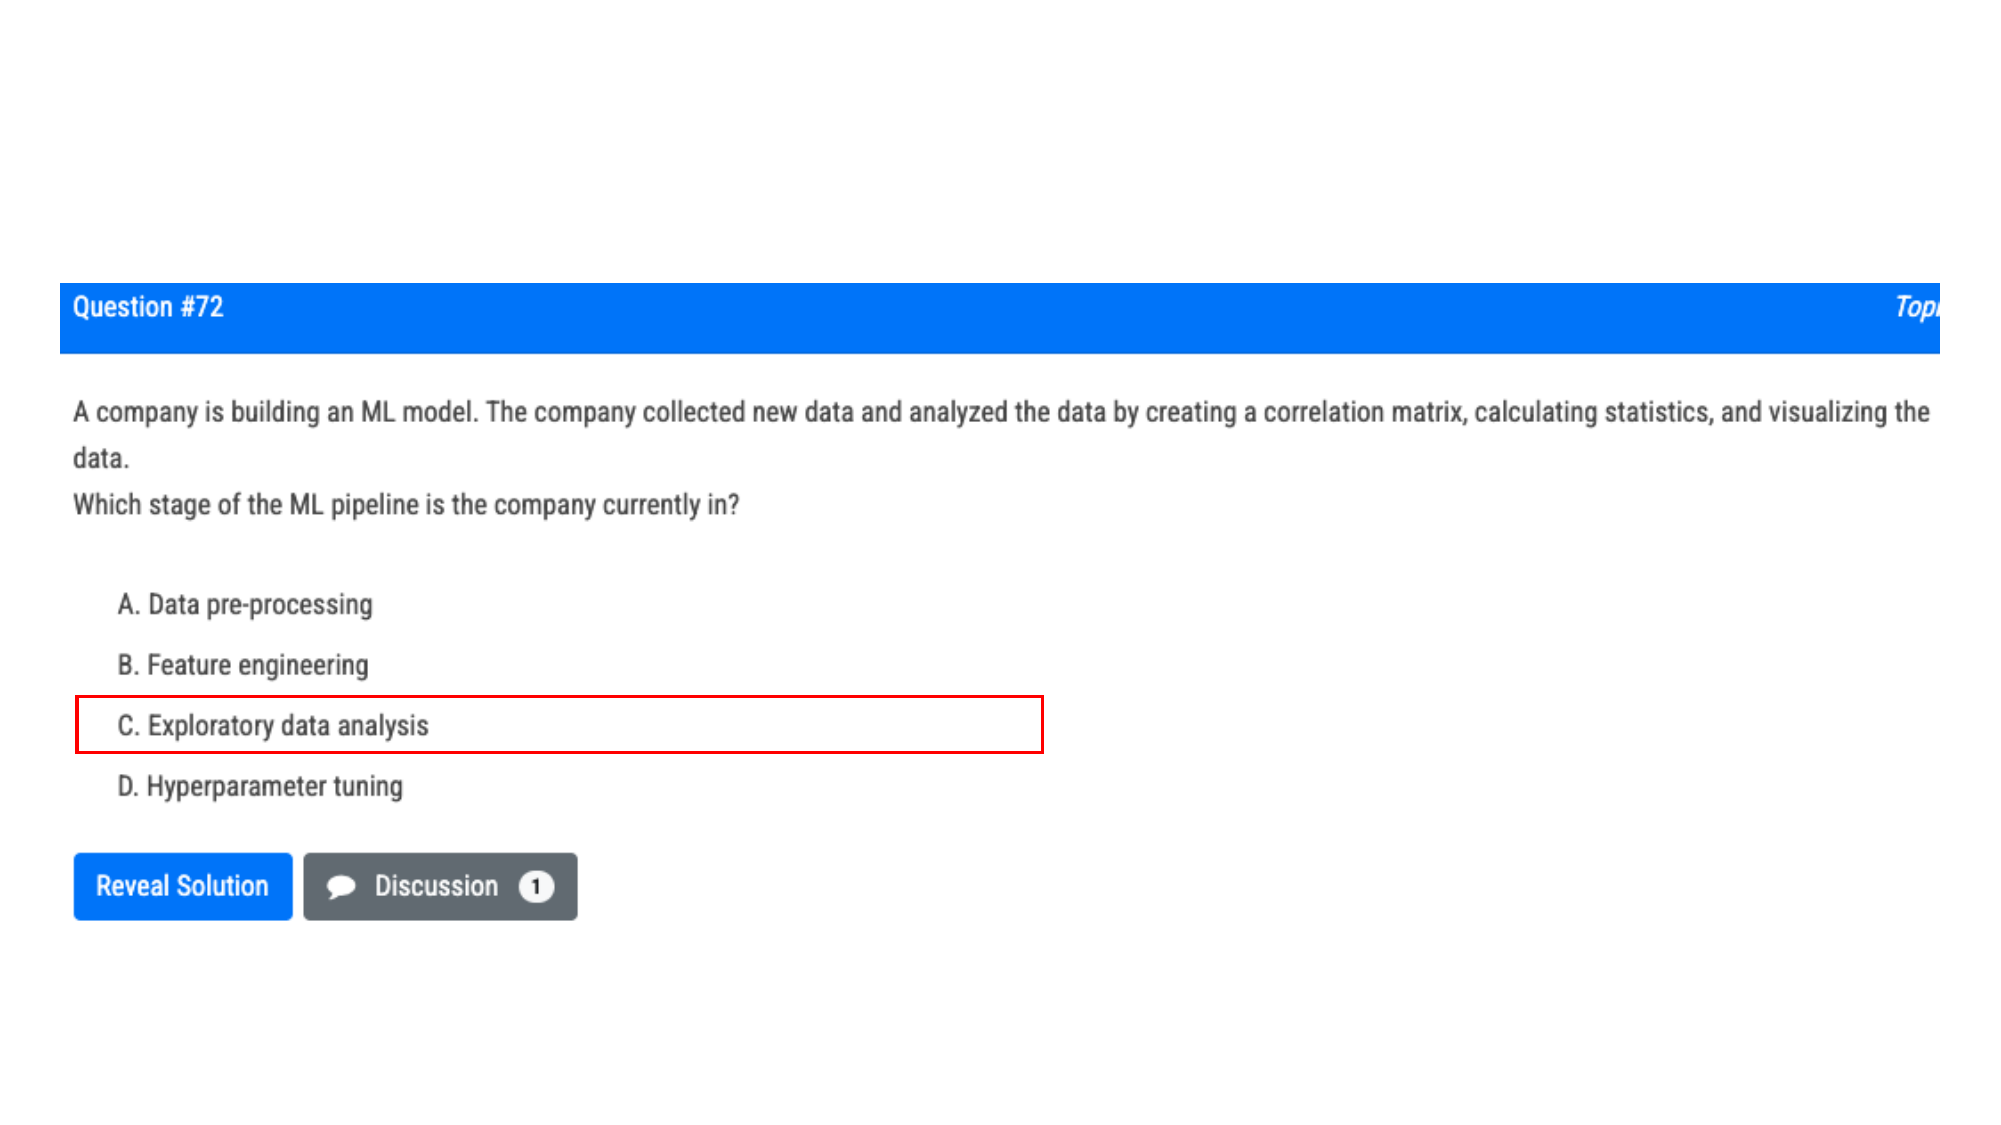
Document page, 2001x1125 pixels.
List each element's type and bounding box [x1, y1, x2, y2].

picture [59, 283, 1941, 938]
